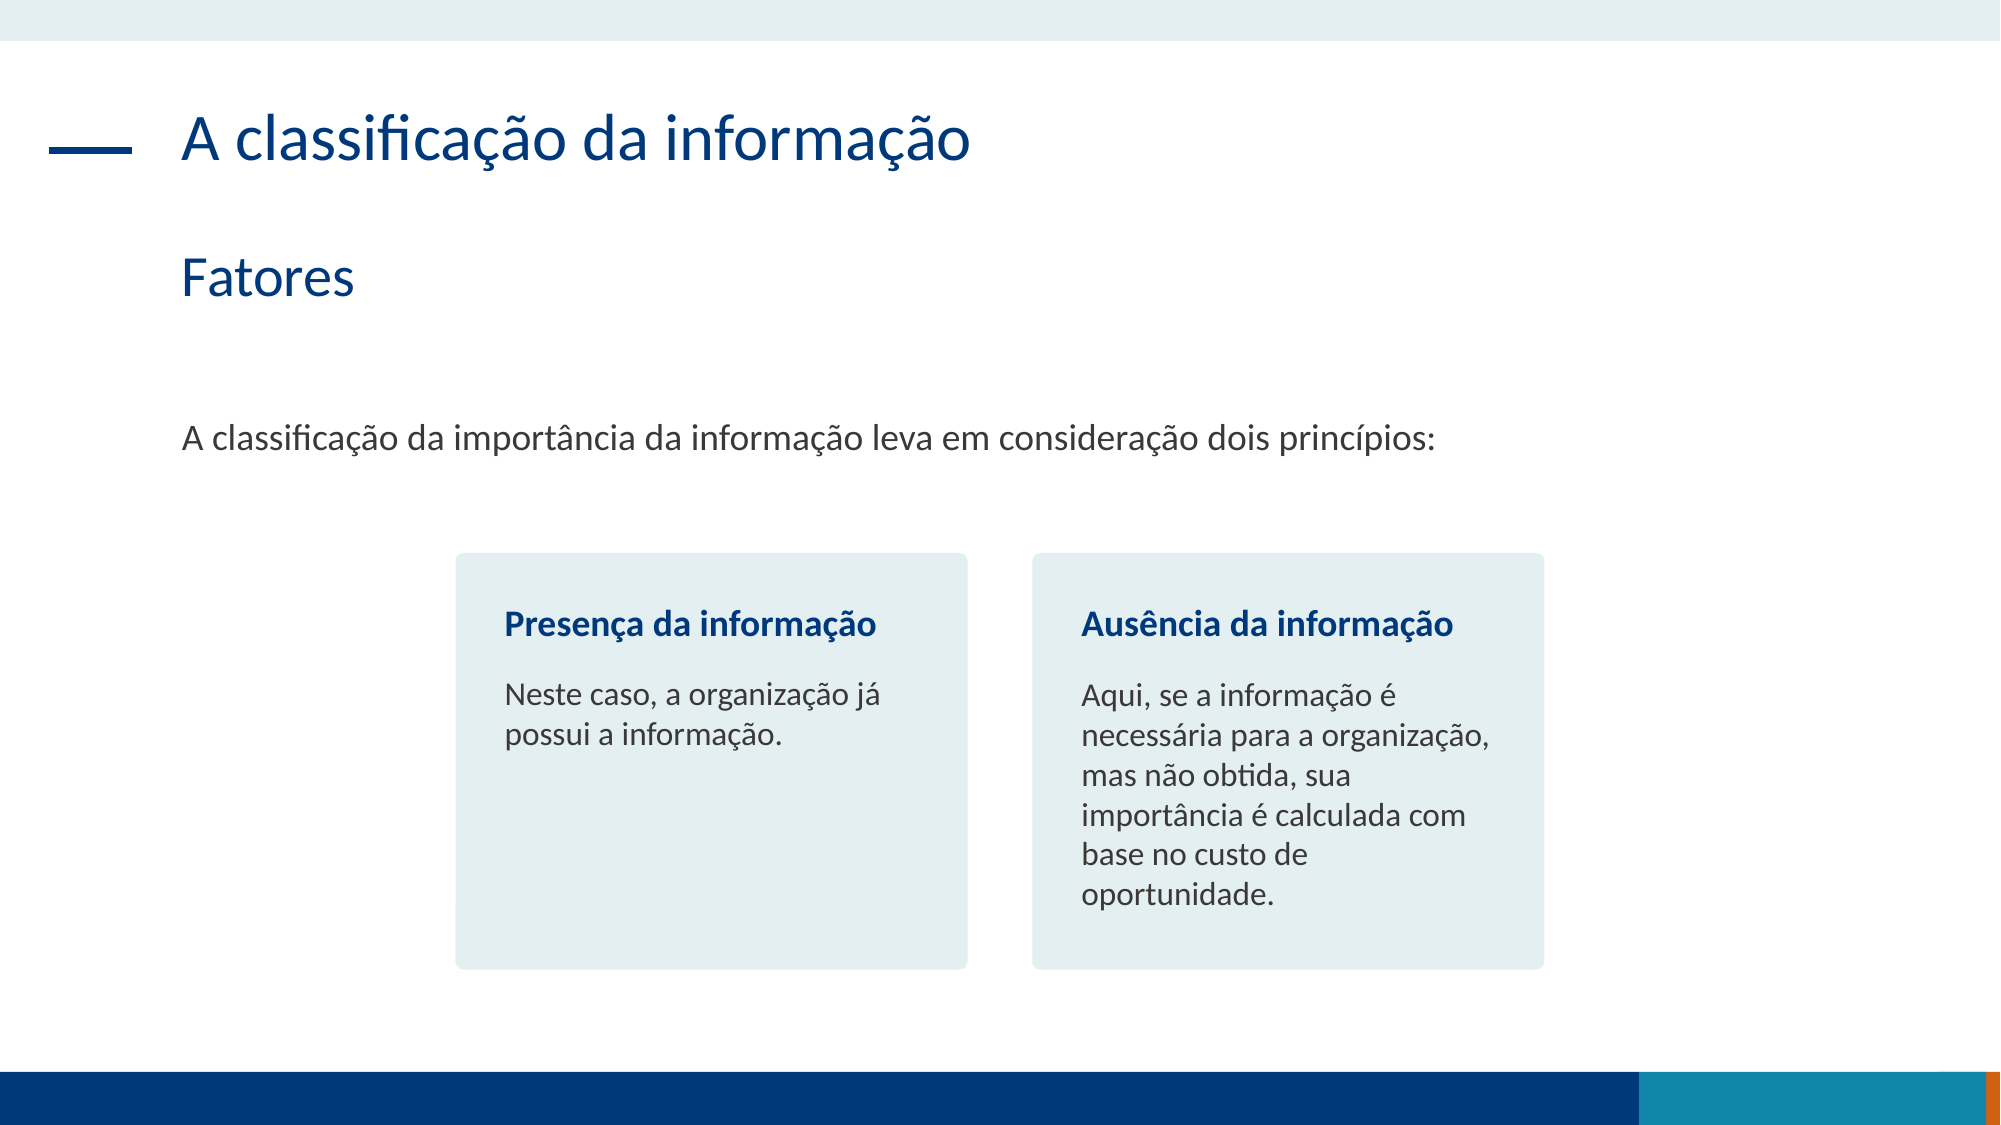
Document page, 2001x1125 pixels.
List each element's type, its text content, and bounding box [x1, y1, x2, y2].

list Fatores [167, 238, 1833, 380]
list A classificação da informação [167, 95, 1833, 237]
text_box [455, 552, 1545, 970]
text_box A classificação da importância da informação leva em consideração dois princípios: [167, 405, 1795, 466]
